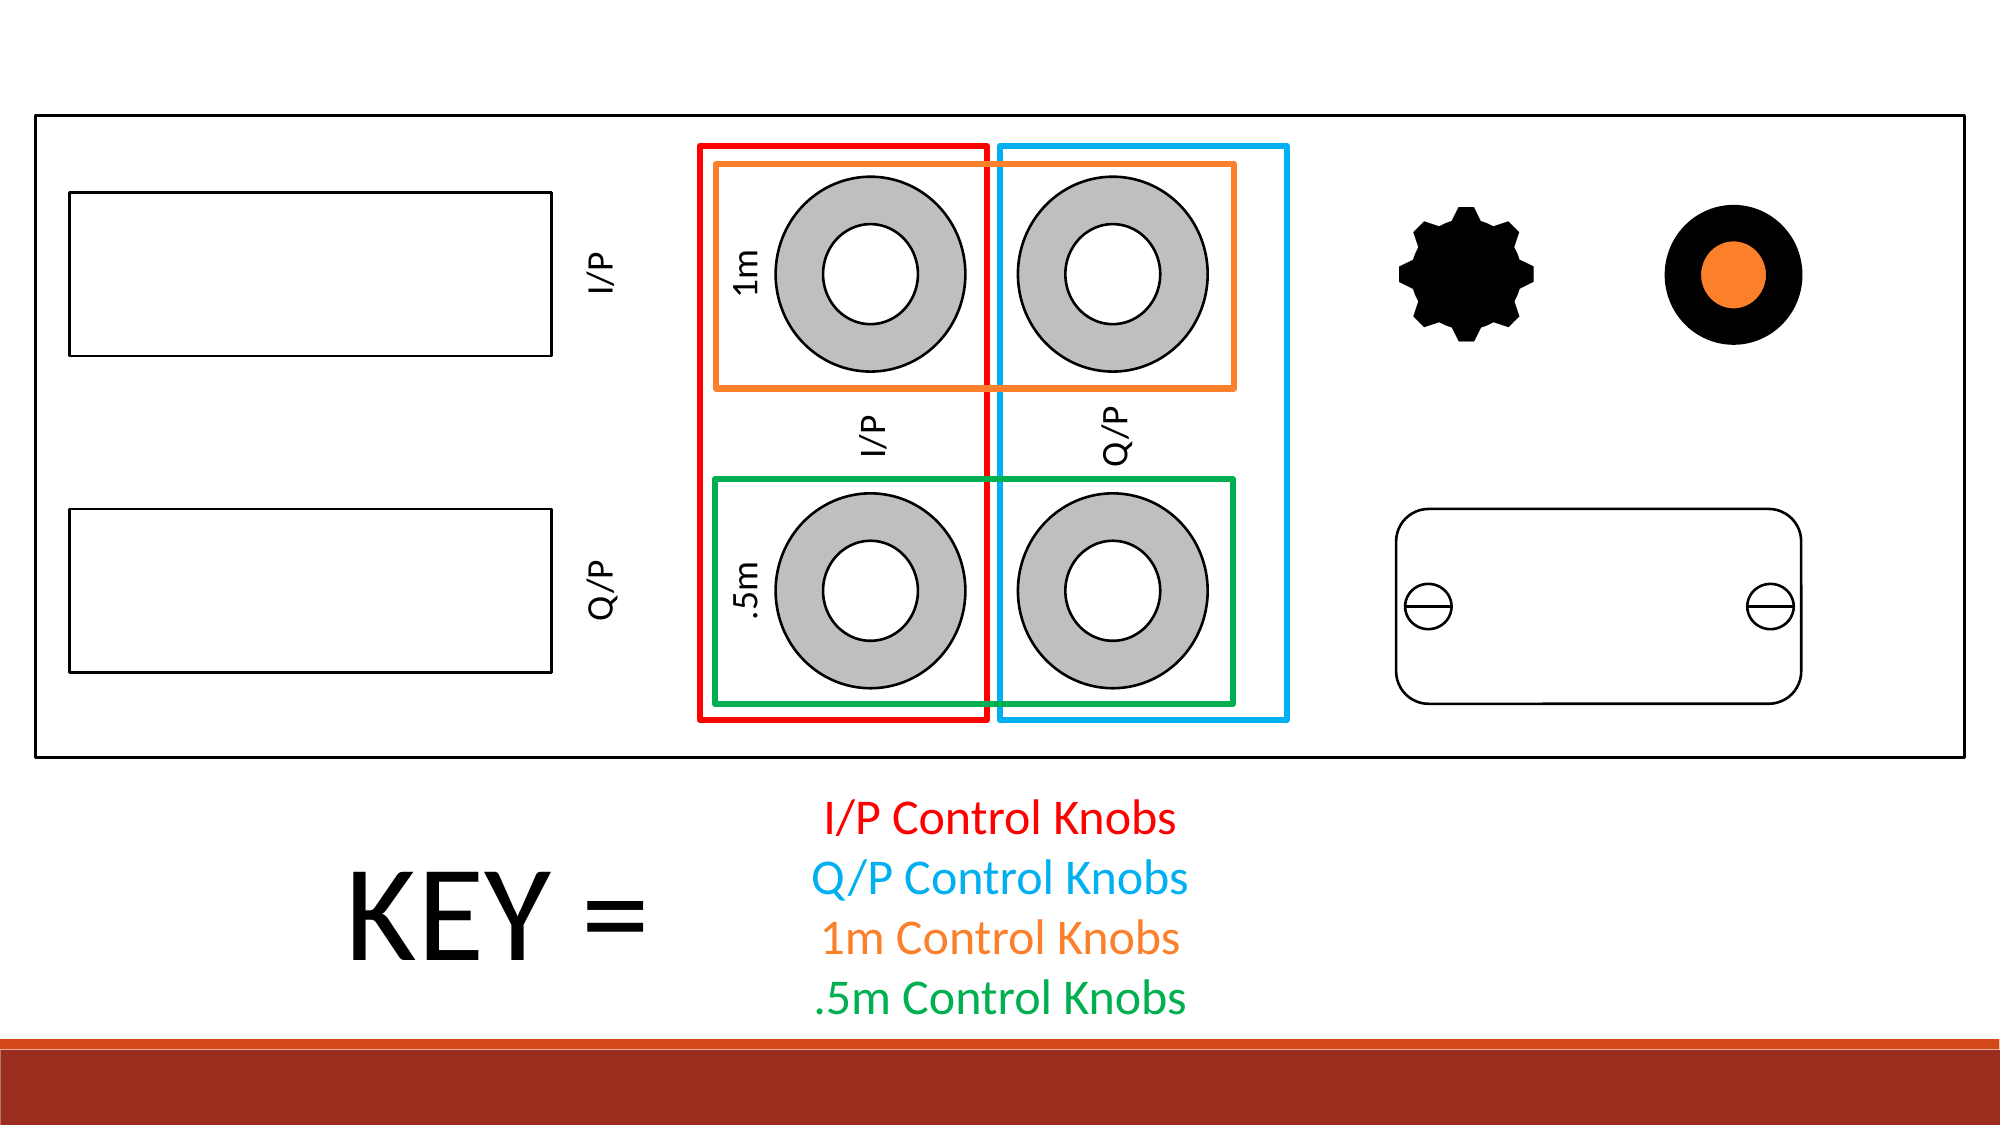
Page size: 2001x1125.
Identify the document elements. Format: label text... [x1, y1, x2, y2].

text_box I/P Control Knobs Q/P Control Knobs 1m Control Knobs .5m Control Knobs [778, 777, 1222, 1033]
text_box KEY = [330, 815, 713, 996]
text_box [34, 114, 1966, 759]
